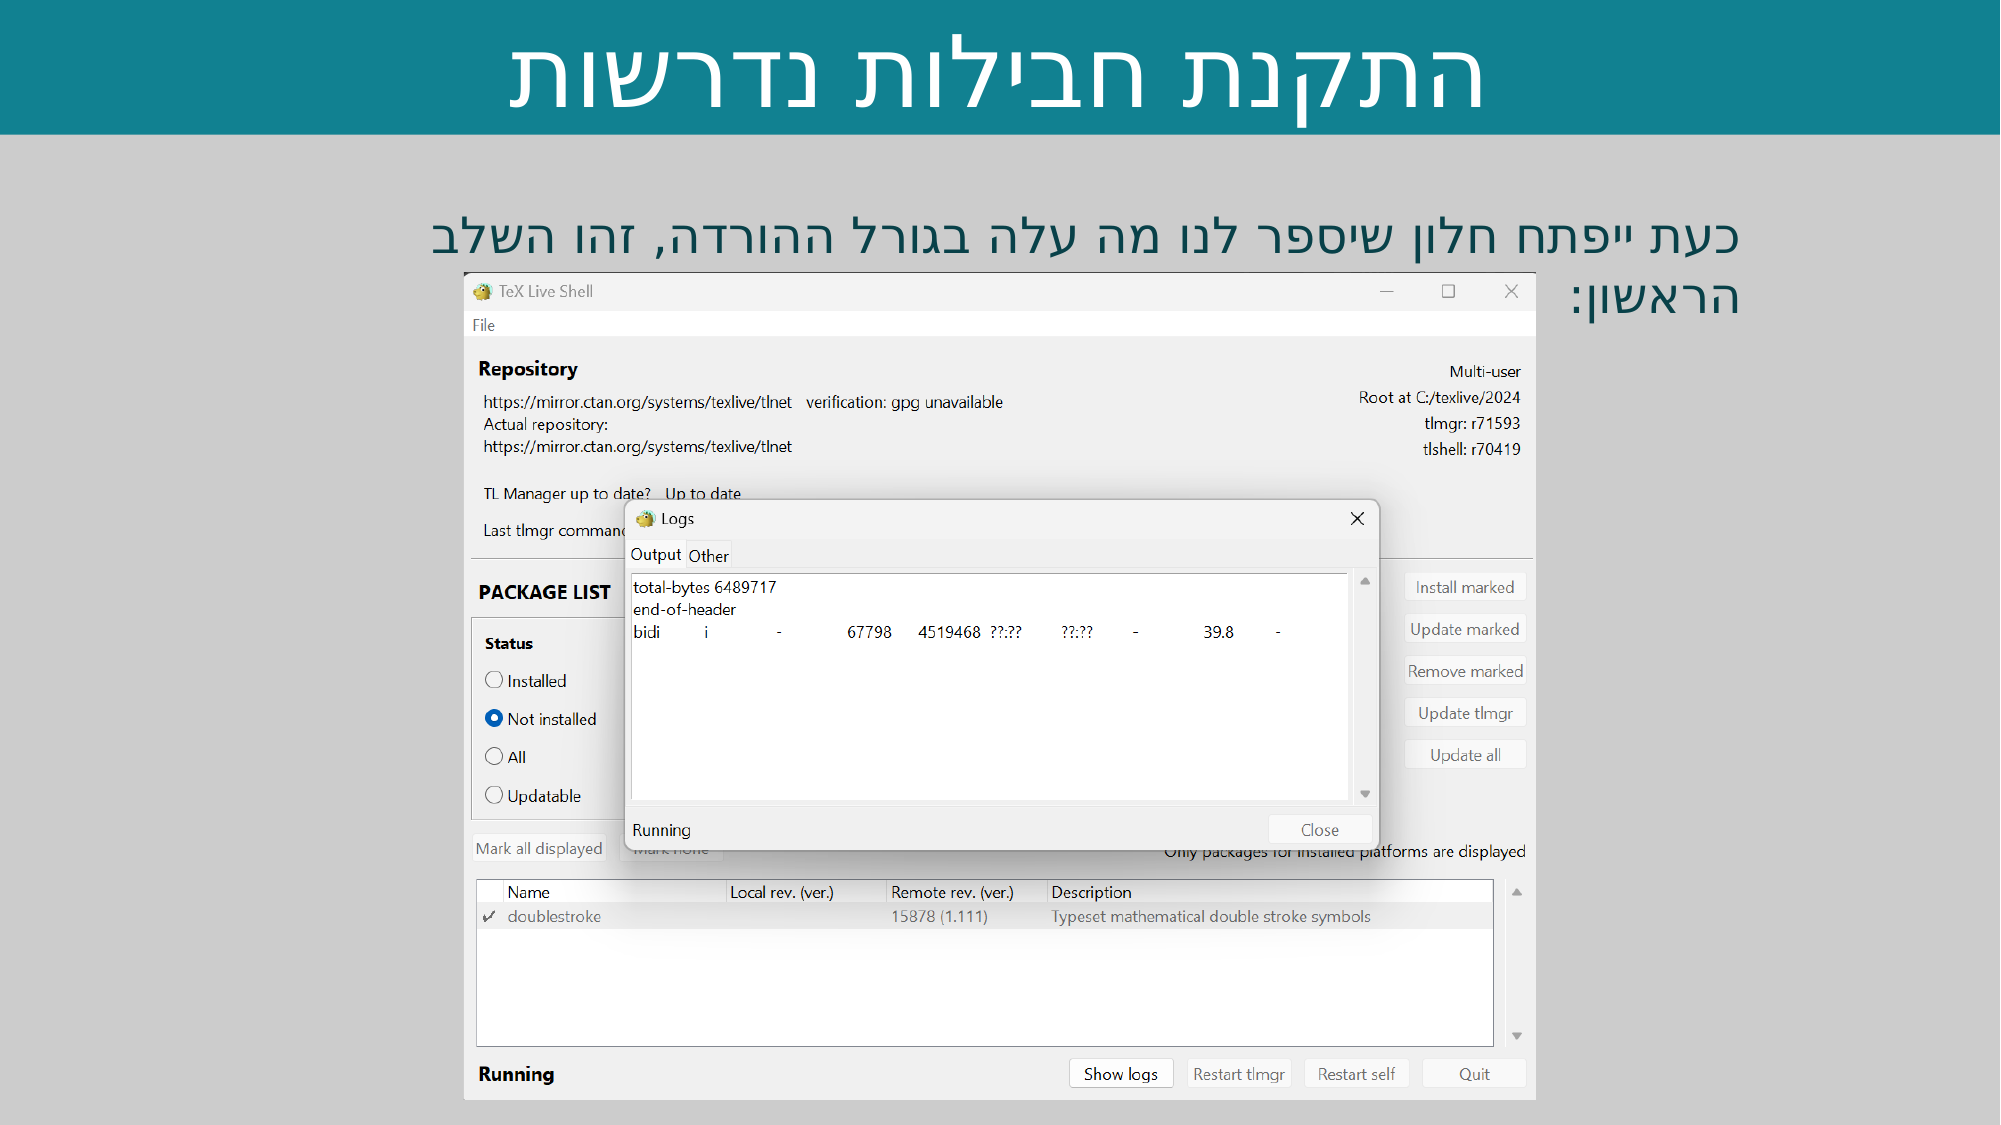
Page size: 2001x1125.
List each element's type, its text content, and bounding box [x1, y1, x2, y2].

text_box כעת ייפתח חלון שיספר לנו מה עלה בגורל ההורדה, זהו השלב הראשון: [243, 136, 1757, 331]
picture [463, 272, 1536, 1100]
text_box התקנת חבילות נדרשות [0, 0, 2000, 135]
